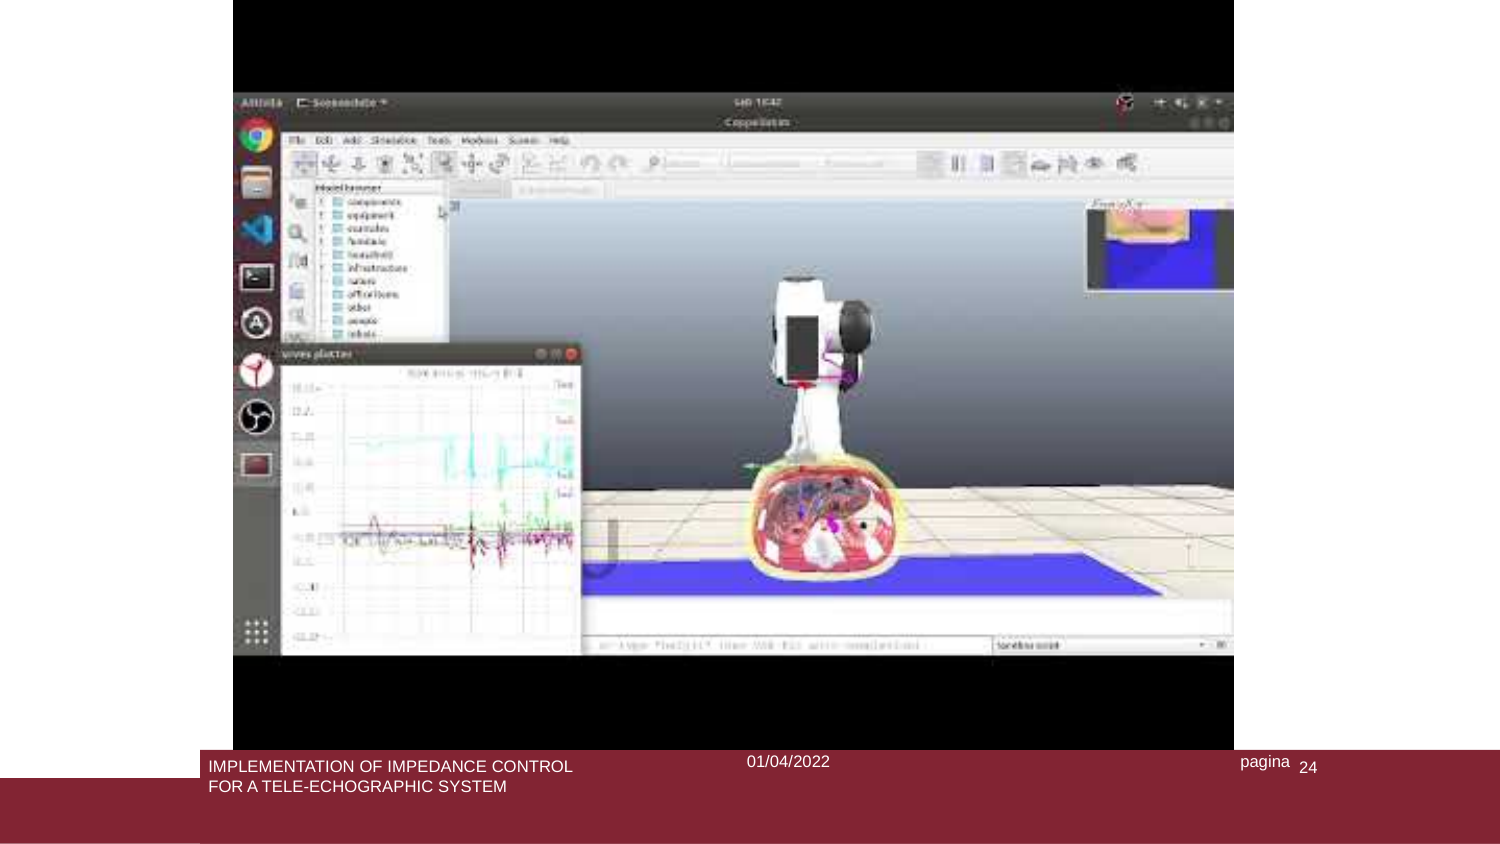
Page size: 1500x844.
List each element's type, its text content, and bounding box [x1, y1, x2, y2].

slide_number ‹#› [1280, 749, 1333, 782]
picture [233, 0, 1234, 750]
